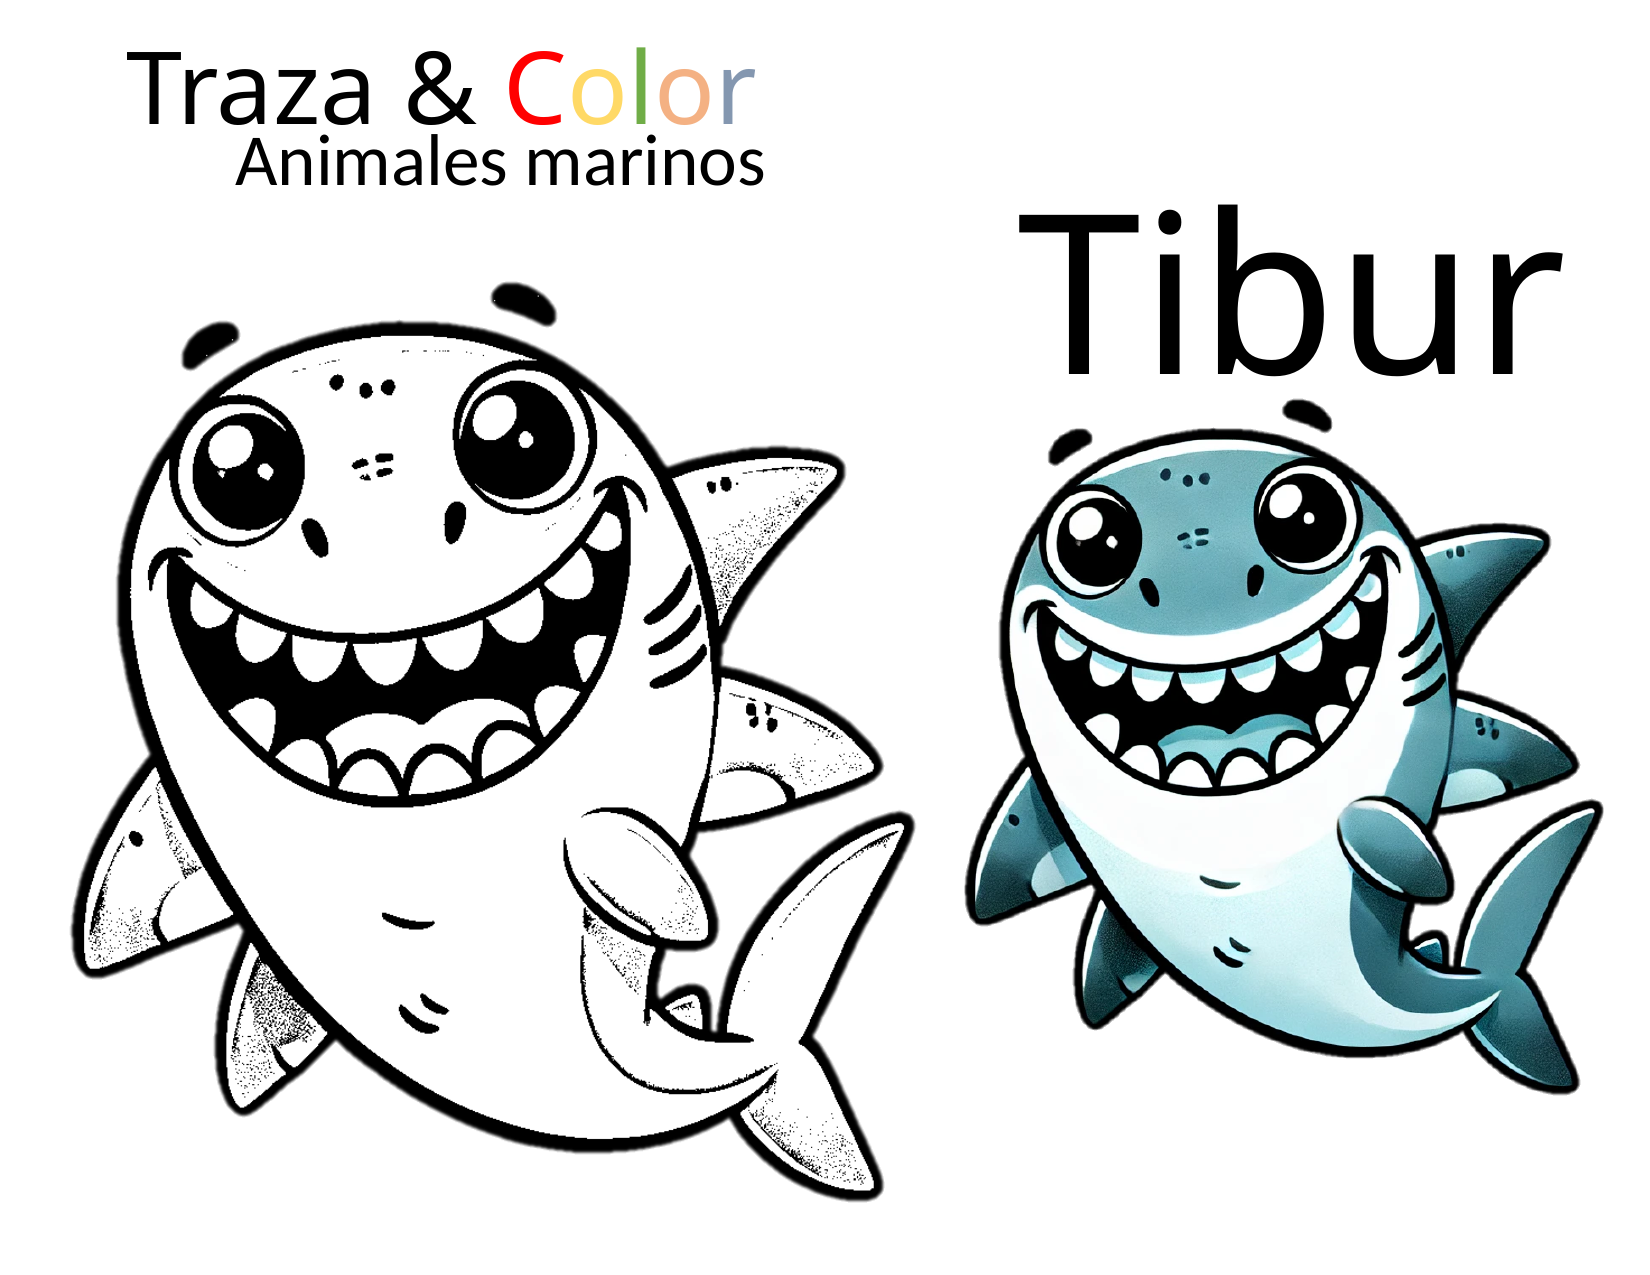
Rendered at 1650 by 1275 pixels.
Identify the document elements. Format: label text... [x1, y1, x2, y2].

text_box Tiburón [972, 144, 1608, 362]
text_box Animales marinos [116, 152, 886, 208]
text_box Traza & Color [111, 16, 916, 152]
picture [0, 234, 1650, 1275]
